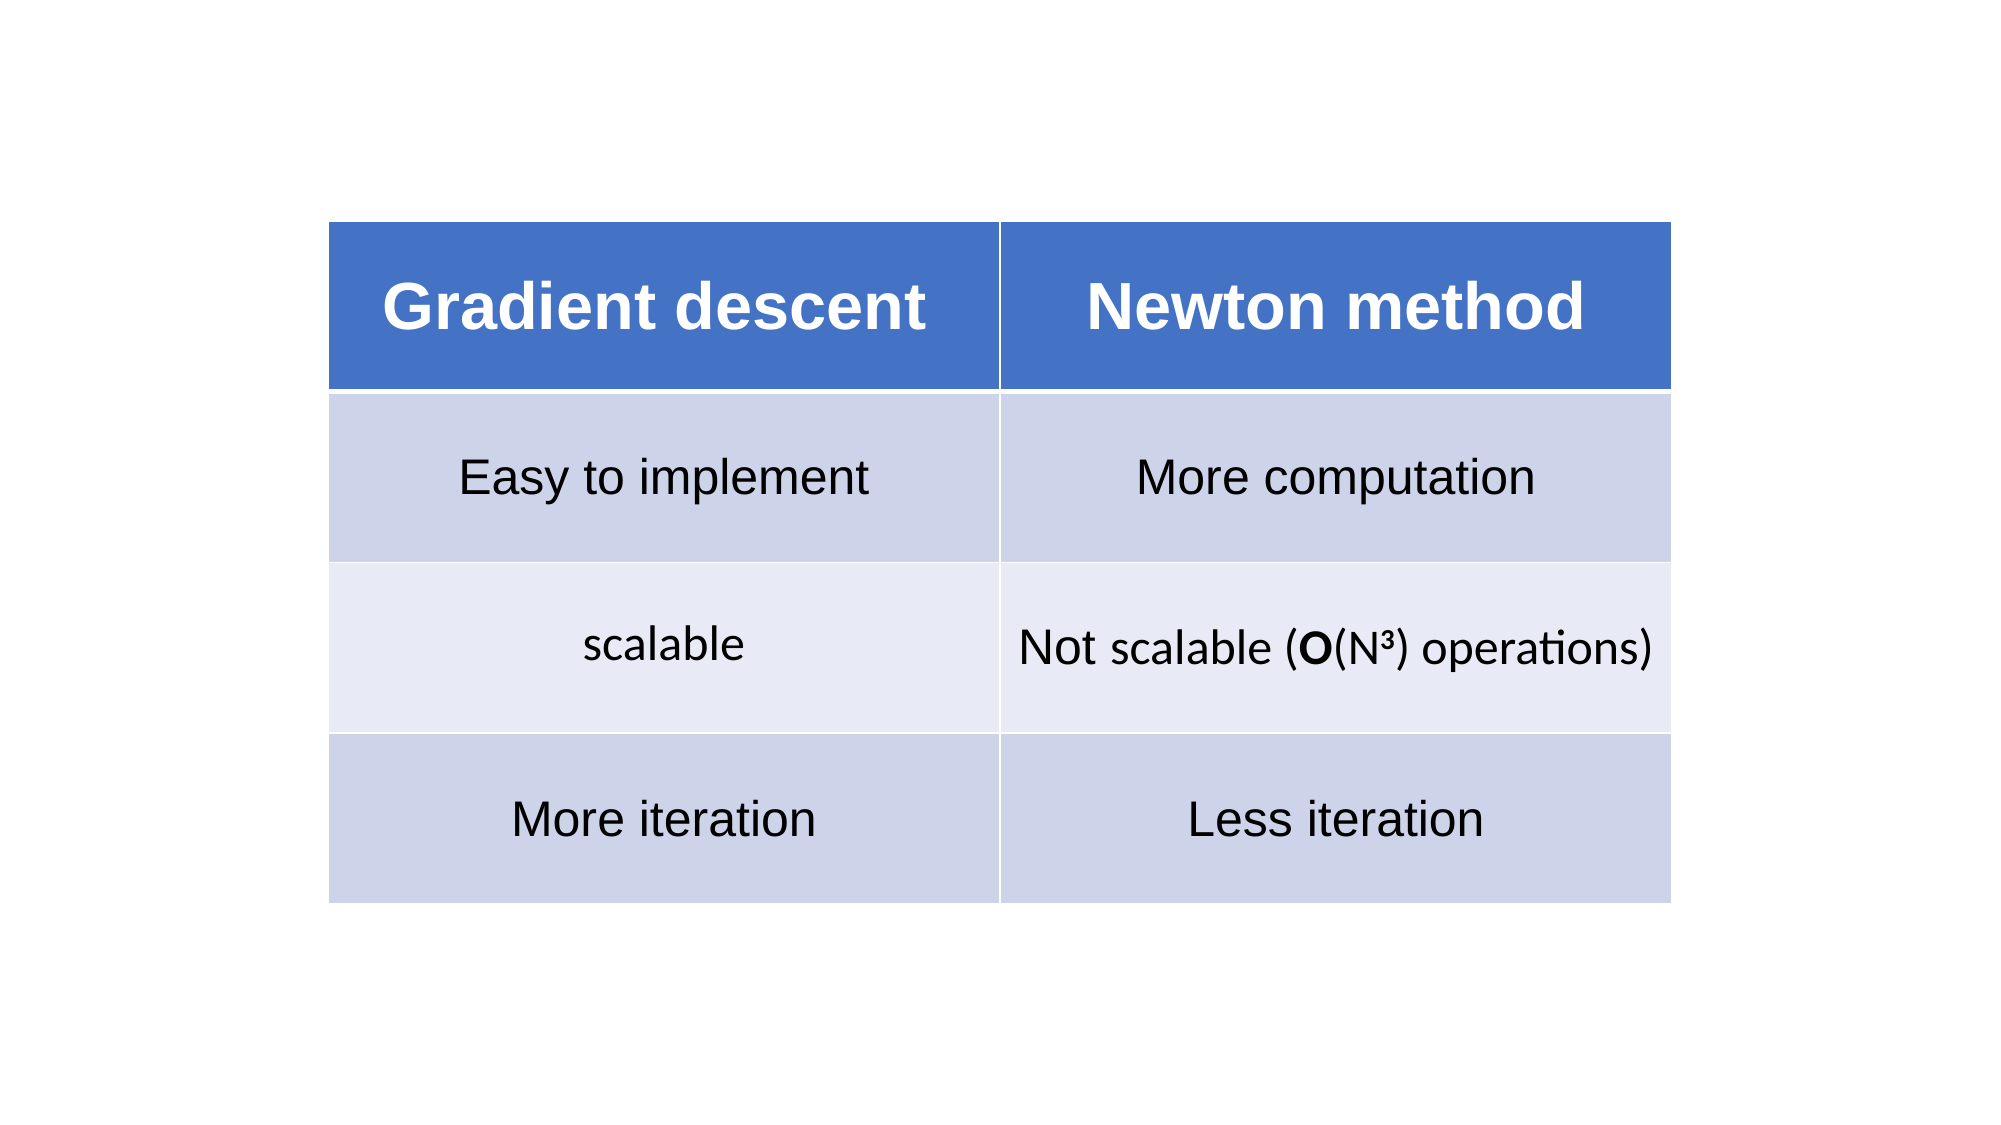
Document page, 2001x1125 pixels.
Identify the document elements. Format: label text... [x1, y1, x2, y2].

table_cell Not scalable (O(N3) operations) [1001, 563, 1671, 732]
table_cell More iteration [329, 734, 999, 903]
table_cell scalable [329, 563, 999, 732]
table_cell Less iteration [1001, 734, 1671, 903]
table_header Newton method [1001, 222, 1671, 389]
table_cell Easy to implement [329, 394, 999, 562]
table_cell More computation [1001, 394, 1671, 562]
table_header Gradient descent [329, 222, 999, 389]
